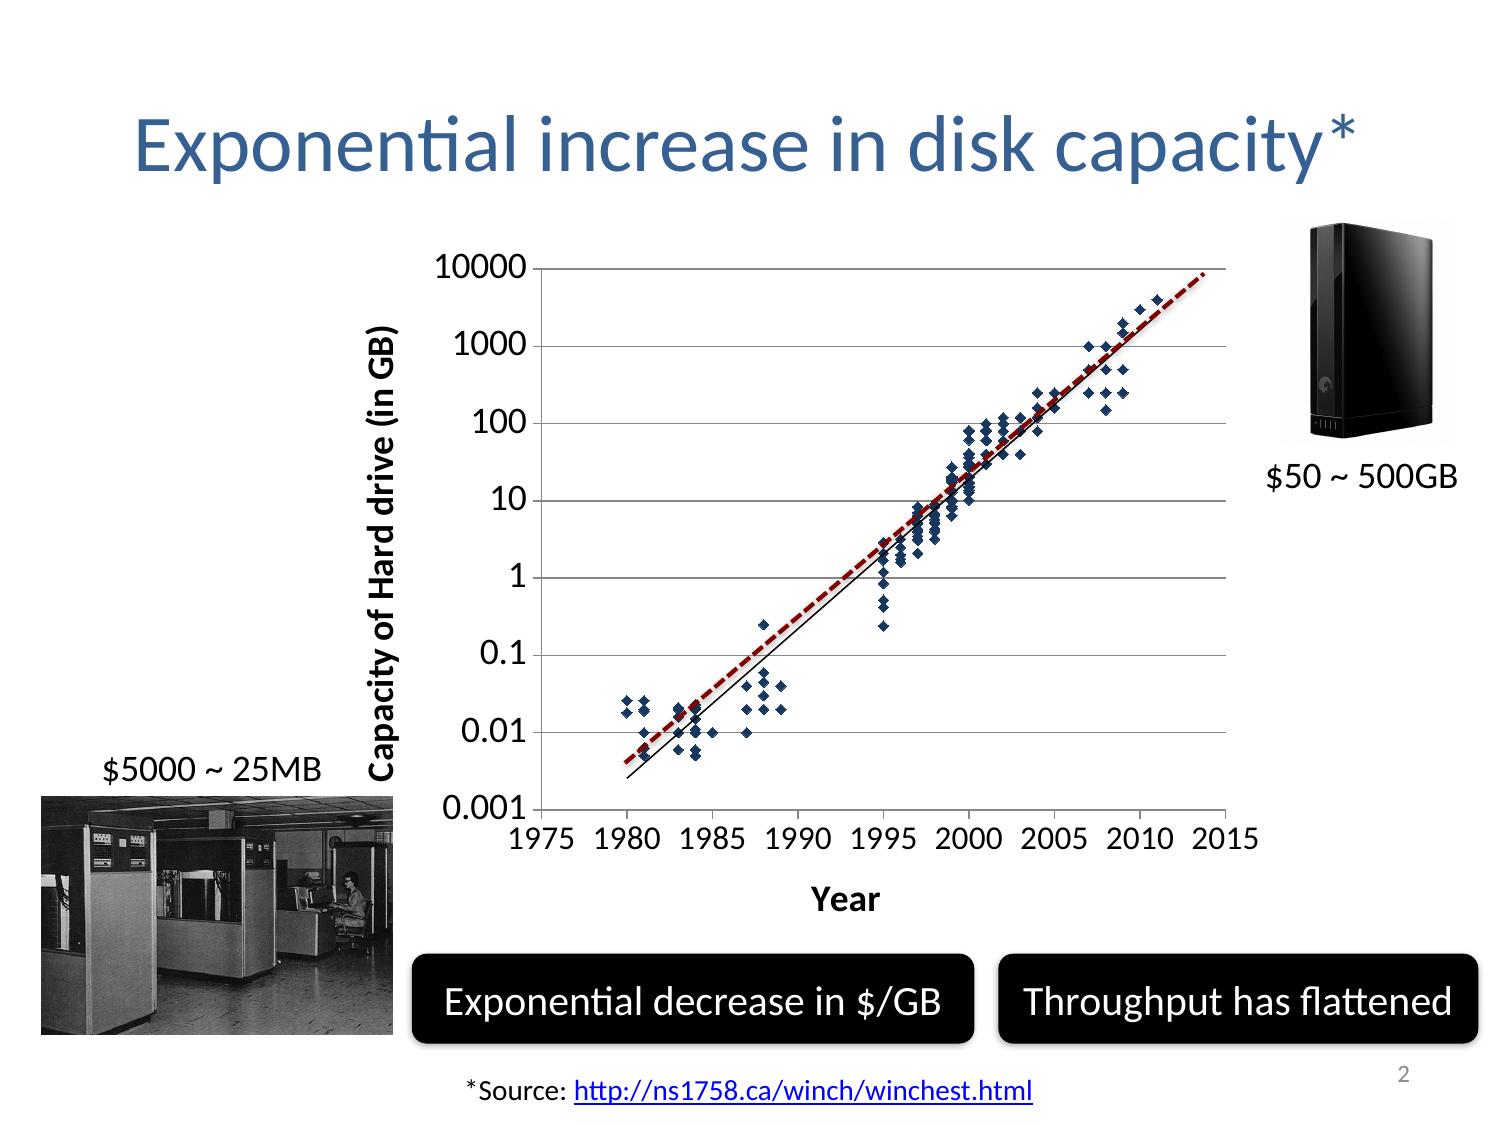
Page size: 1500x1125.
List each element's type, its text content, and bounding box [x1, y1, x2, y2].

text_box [1249, 217, 1500, 505]
text_box Exponential decrease in $/GB [411, 966, 976, 1045]
slide_number 2 [1074, 1052, 1425, 1103]
text_box Throughput has flattened [997, 952, 1480, 1045]
title Exponential increase in disk capacity* [75, 45, 1425, 233]
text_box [41, 735, 393, 1035]
chart [326, 235, 1280, 958]
text_box *Source: http://ns1758.ca/winch/winchest.html [130, 1064, 1373, 1115]
